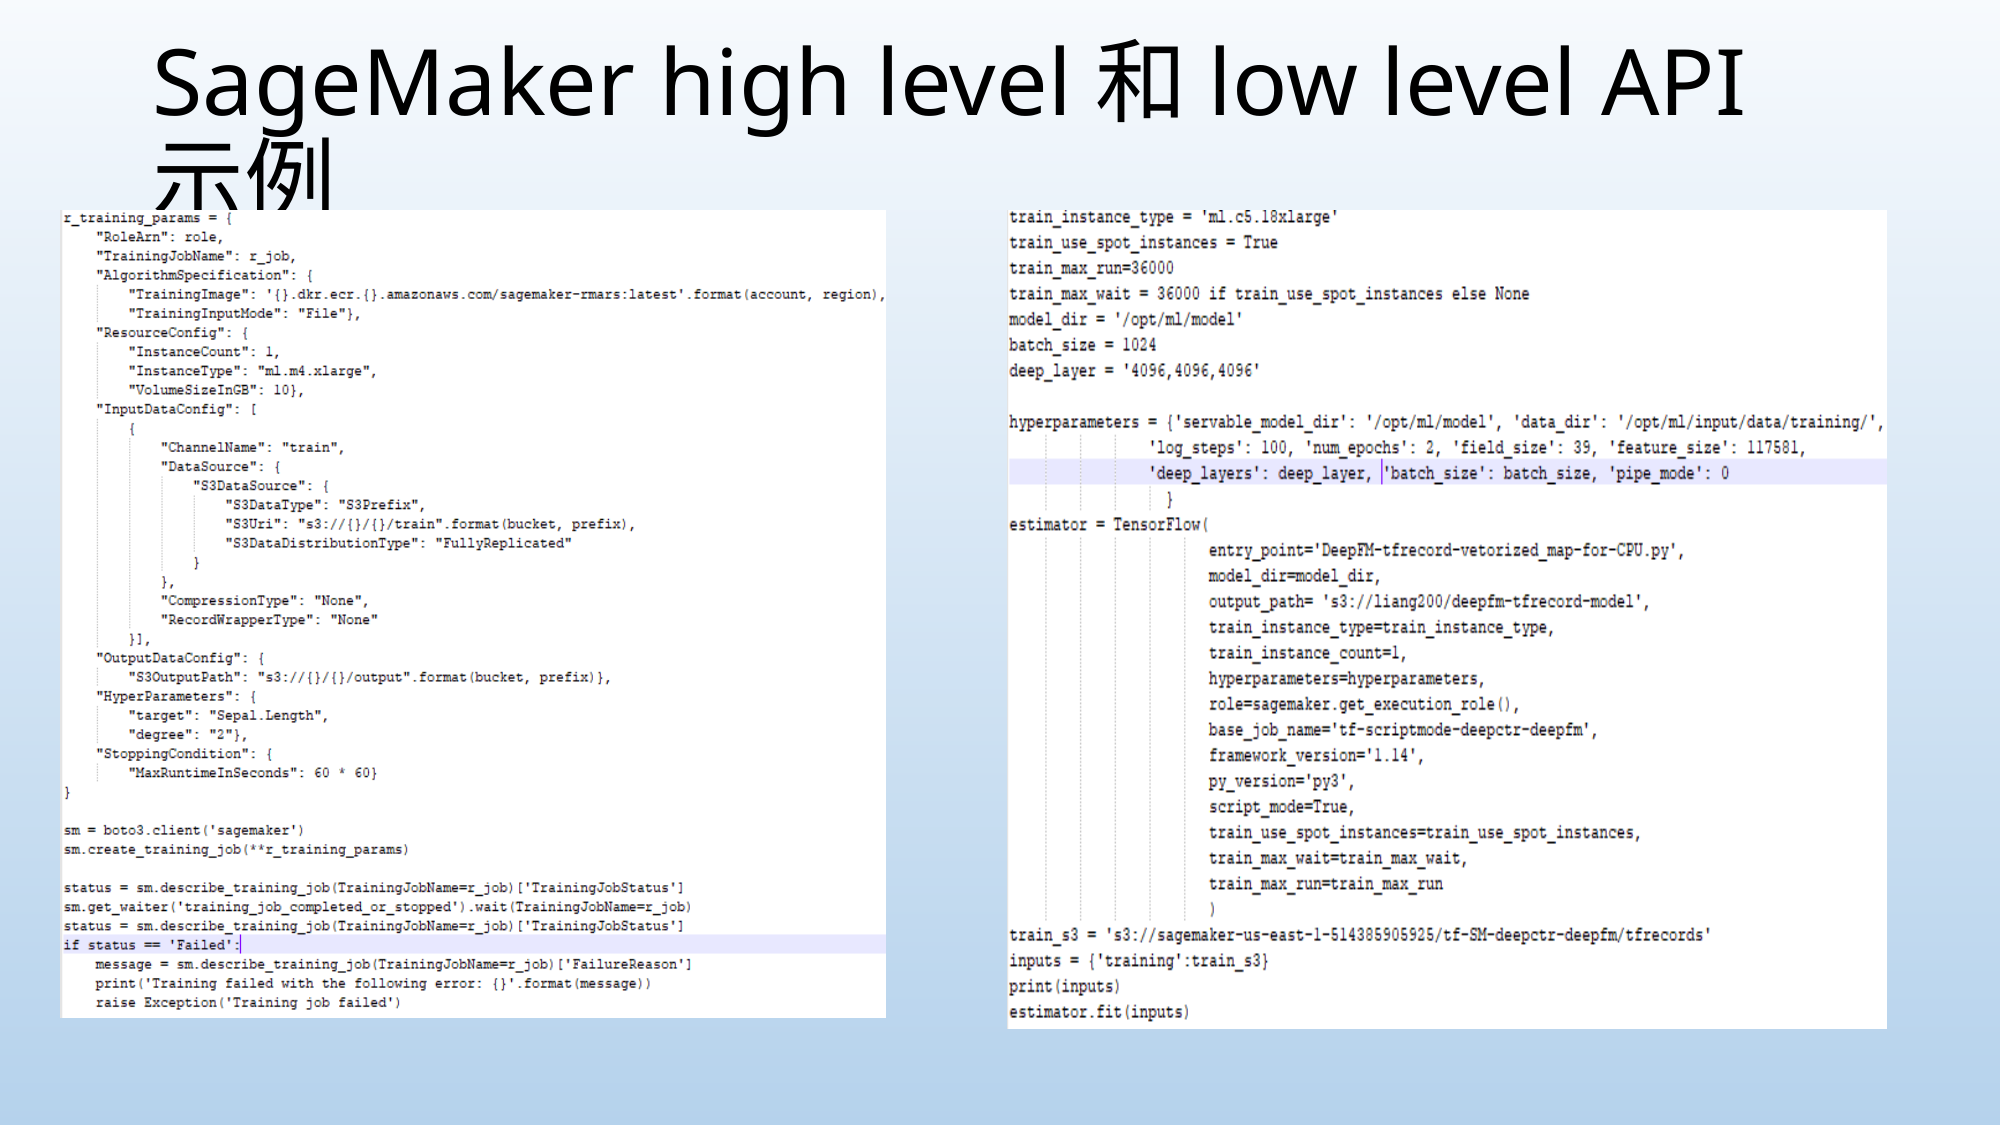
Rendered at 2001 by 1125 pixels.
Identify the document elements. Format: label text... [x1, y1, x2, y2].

title SageMaker high level和low level API示例 [137, 59, 1863, 211]
picture [1007, 210, 1887, 1029]
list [60, 210, 886, 1018]
